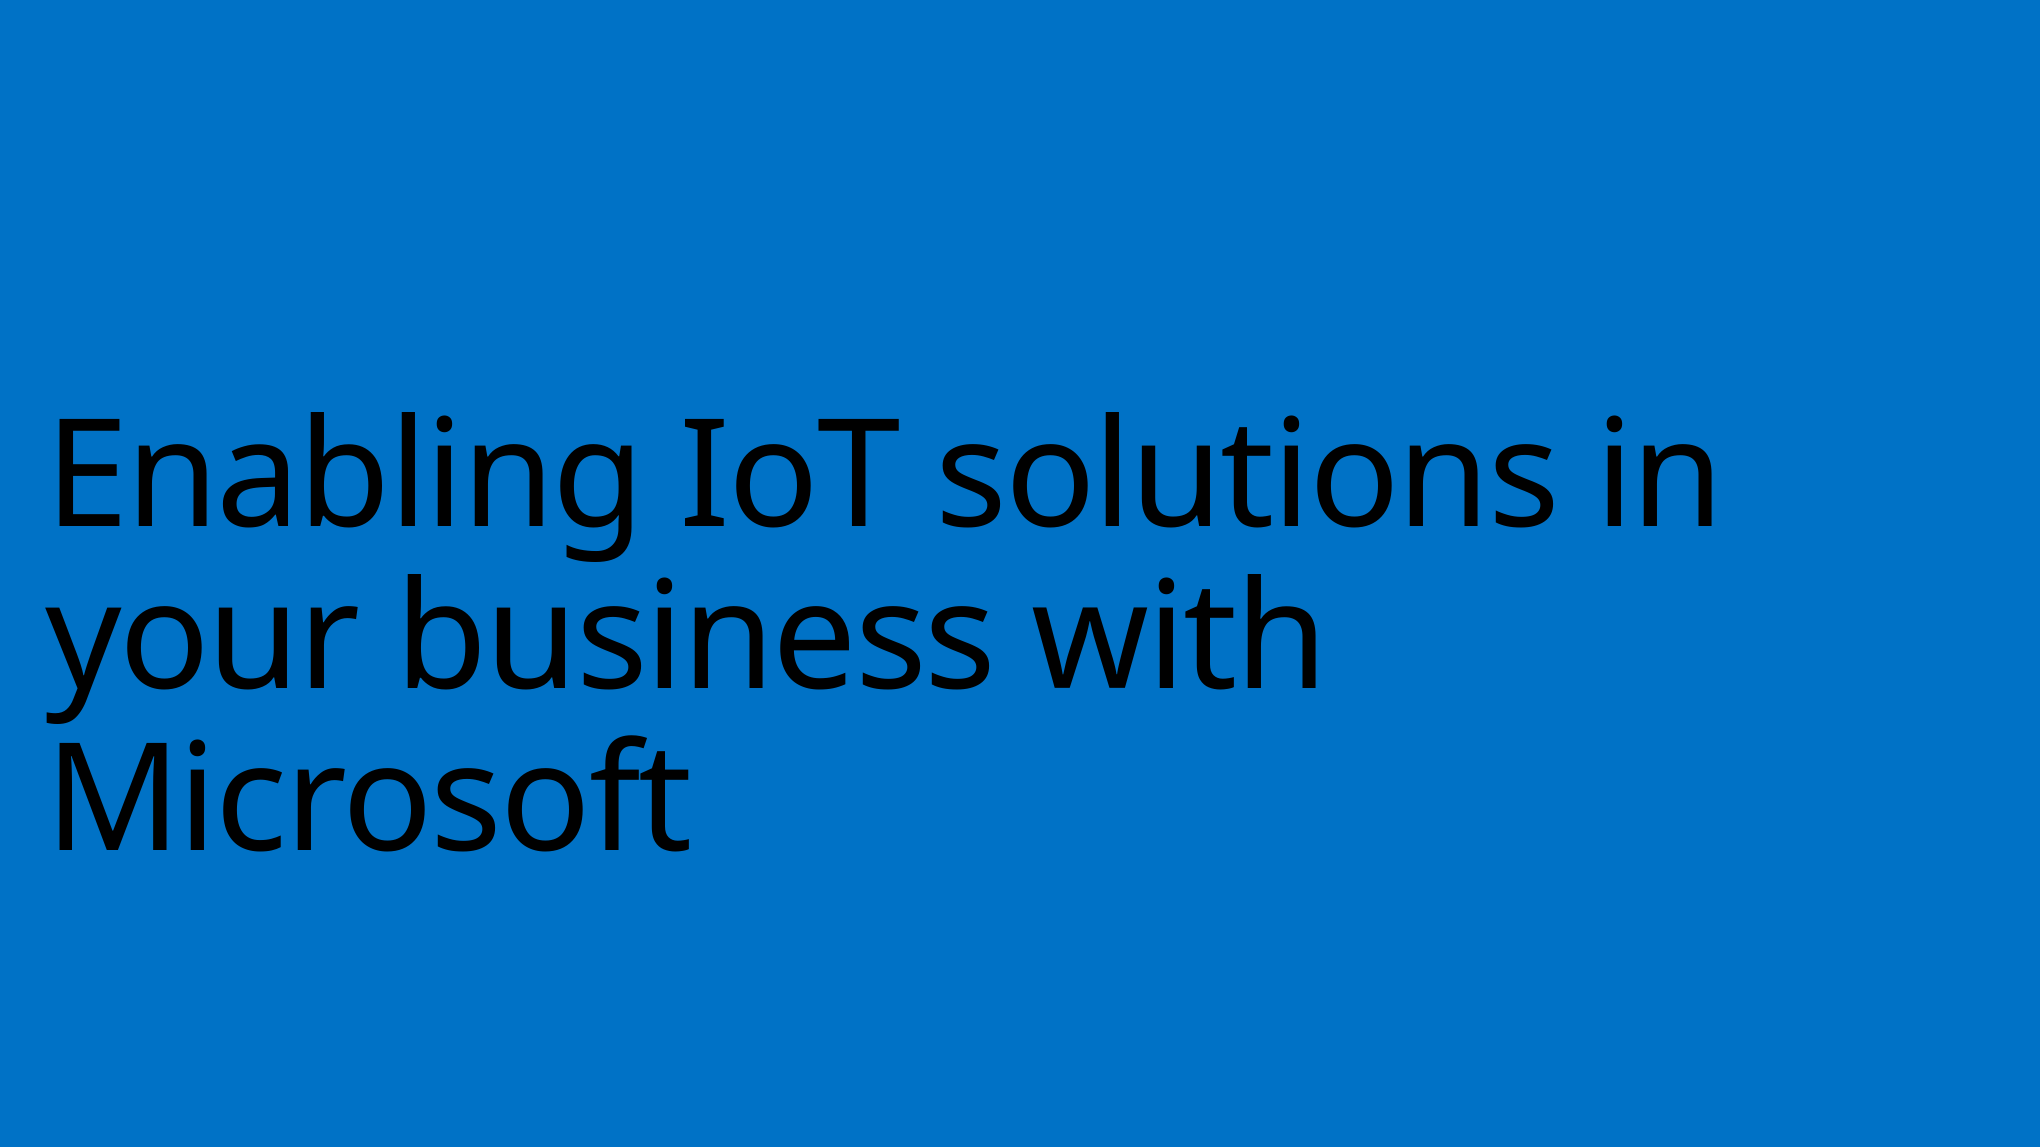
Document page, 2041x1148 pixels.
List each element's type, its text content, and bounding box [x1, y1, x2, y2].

title Enabling IoT solutions in your business with Microsoft [45, 382, 1996, 574]
